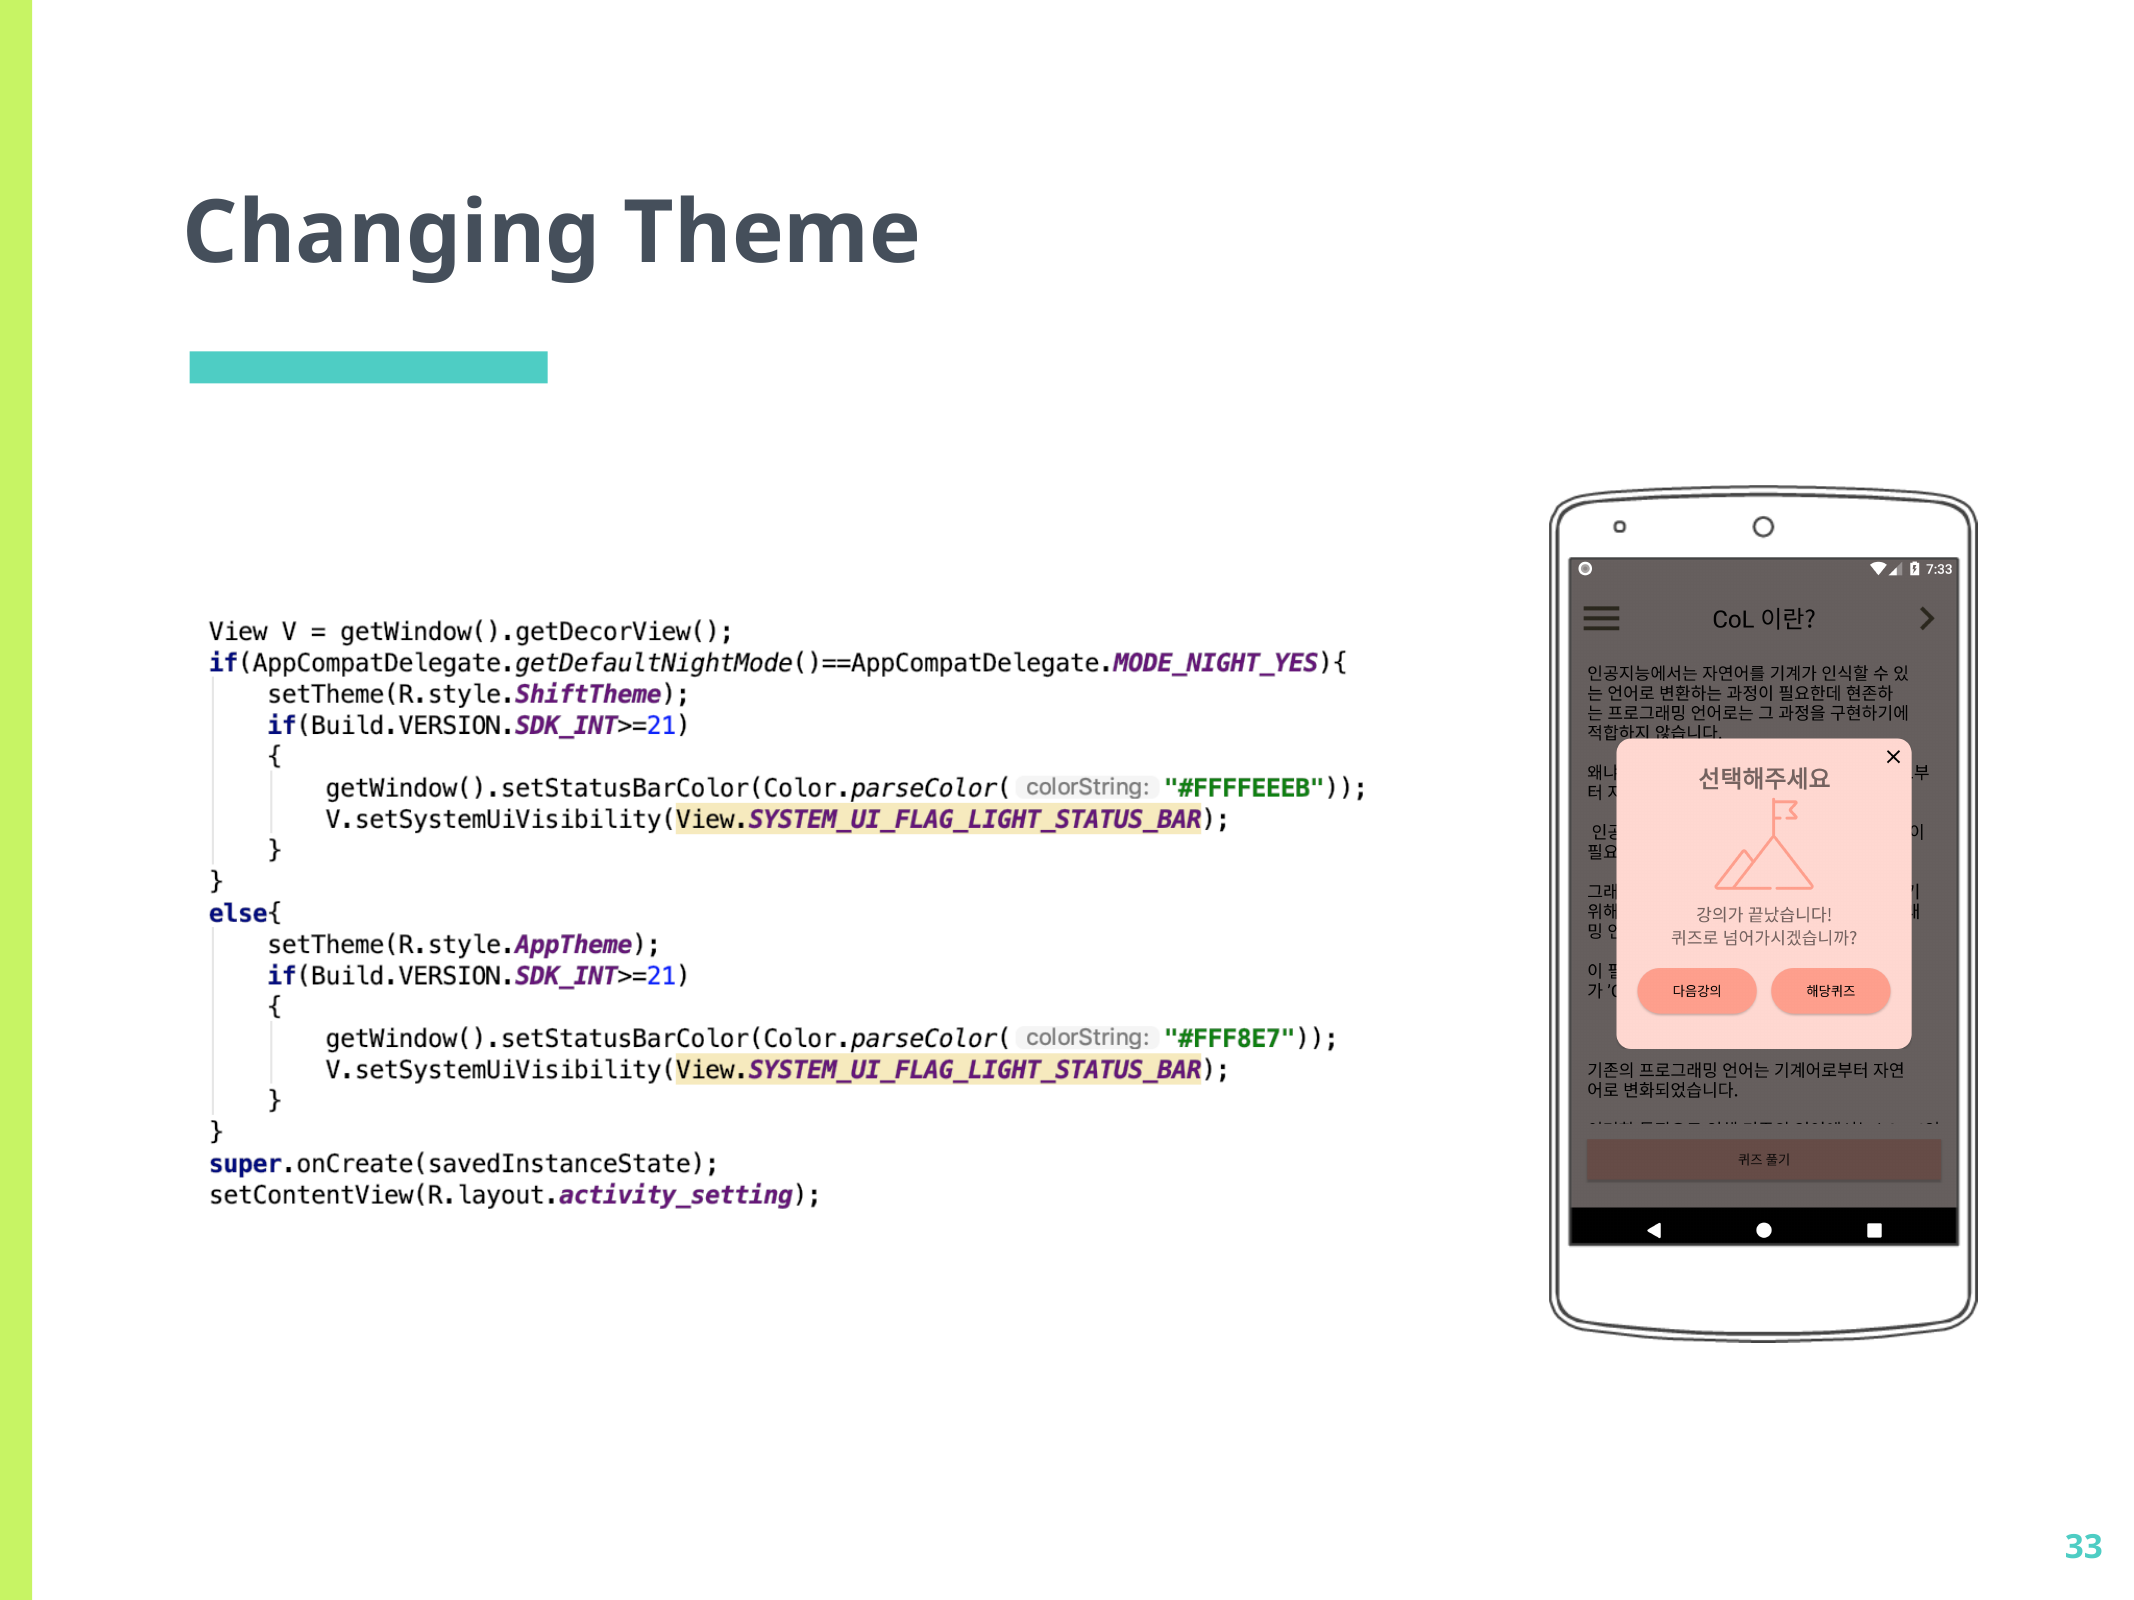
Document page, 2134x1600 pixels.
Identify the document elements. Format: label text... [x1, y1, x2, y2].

slide_number 33 [2042, 1503, 2125, 1587]
title Changing Theme [160, 0, 1973, 302]
picture [190, 613, 1391, 1214]
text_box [1549, 485, 1979, 1343]
